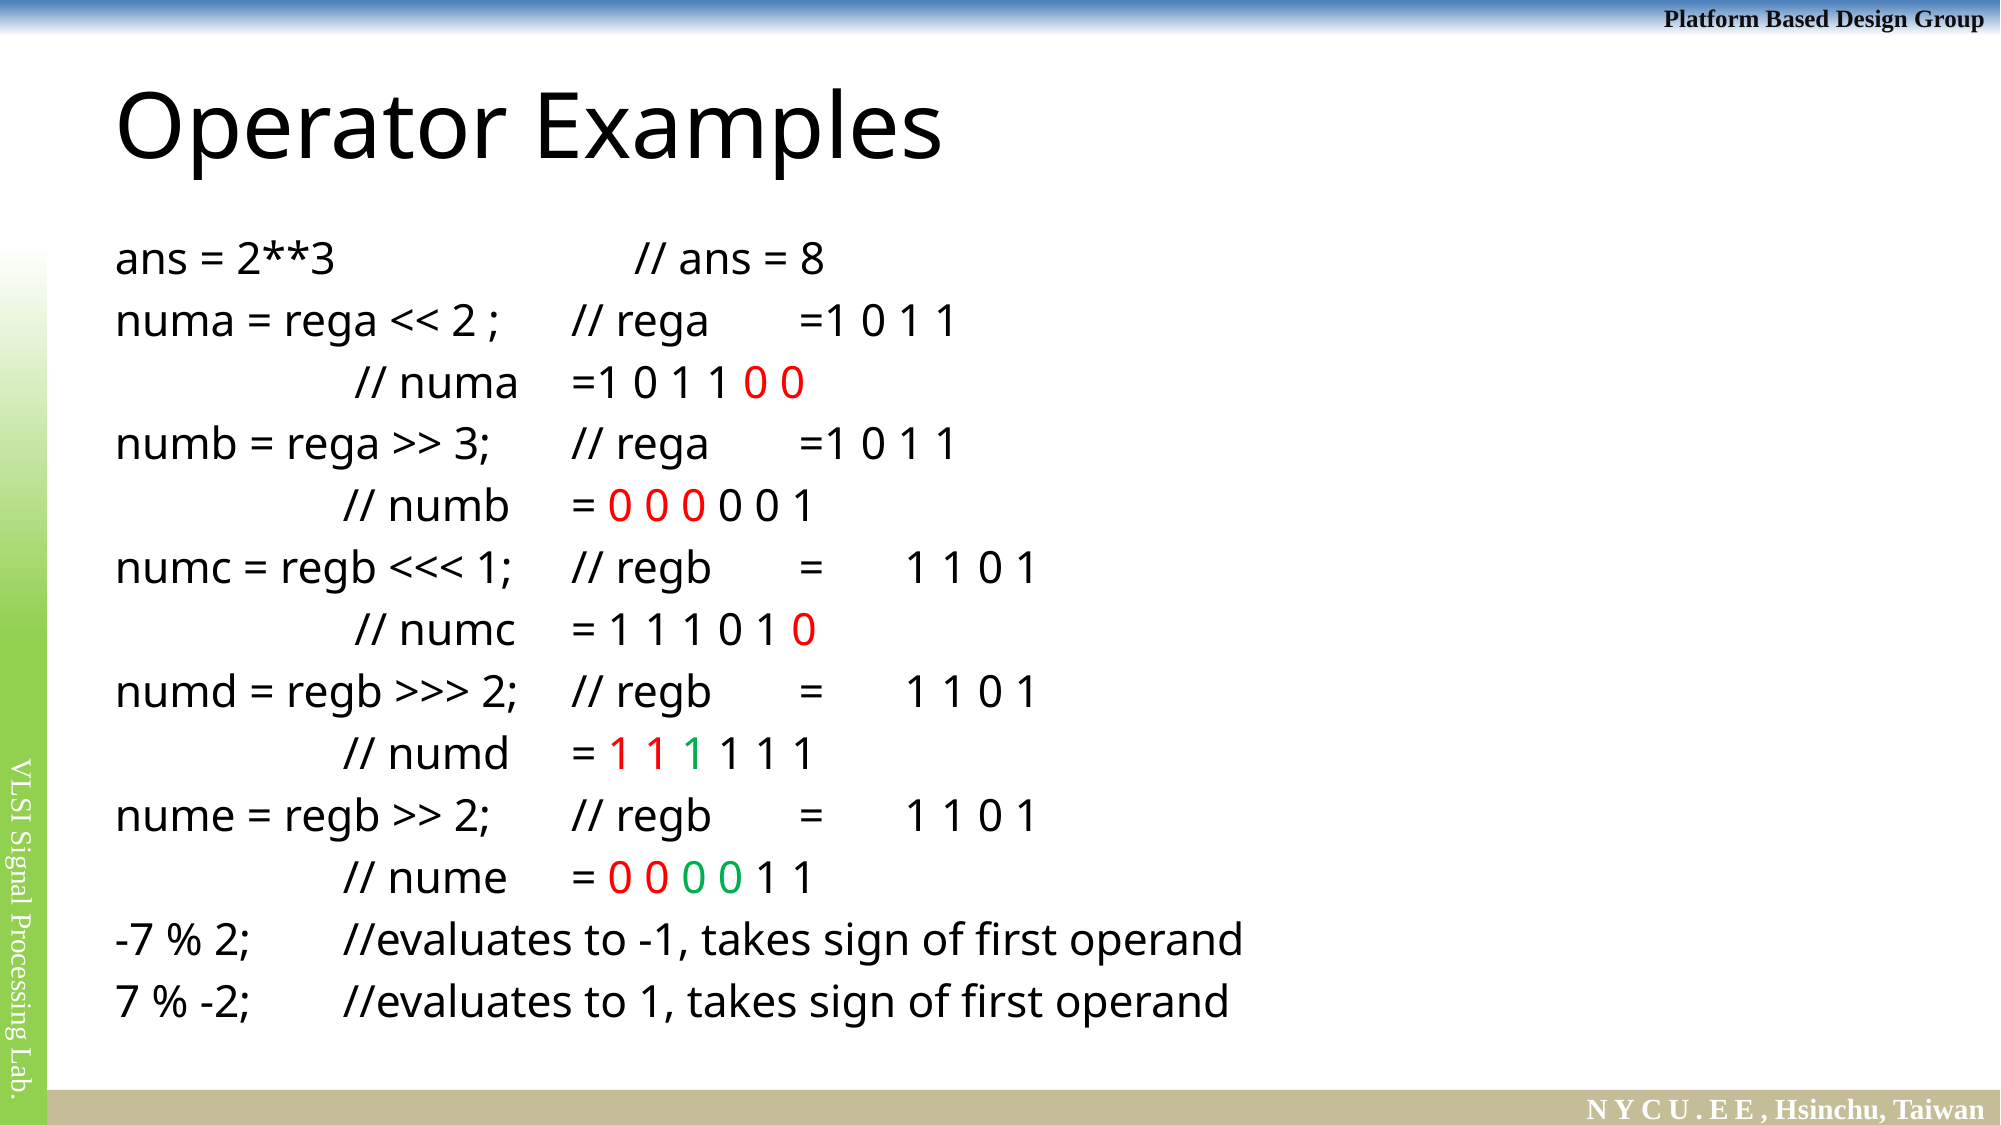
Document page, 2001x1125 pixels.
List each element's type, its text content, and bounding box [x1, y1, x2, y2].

list ans = 2**3 // ans = 8 numa = rega << 2 ; // rega =1 0 1 1 // numa =1 0 1 1 0 0 numb = rega >> 3; // rega =1 0 1 1 // numb = 0 0 0 0 0 1 numc = regb <<< 1; // regb = 1 1 0 1 // numc = 1 1 1 0 1 0 numd = regb >>> 2; // regb = 1 1 0 1 // numd = 1 1 1 1 1 1 nume = regb >> 2; // regb = 1 1 0 1 // nume = 0 0 0 0 1 1 -7 % 2; //evaluates to -1, takes sign of first operand 7 % -2; //evaluates to 1, takes sign of first operand [99, 222, 1901, 1044]
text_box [0, 472, 47, 476]
title Operator Examples [99, 44, 1901, 200]
